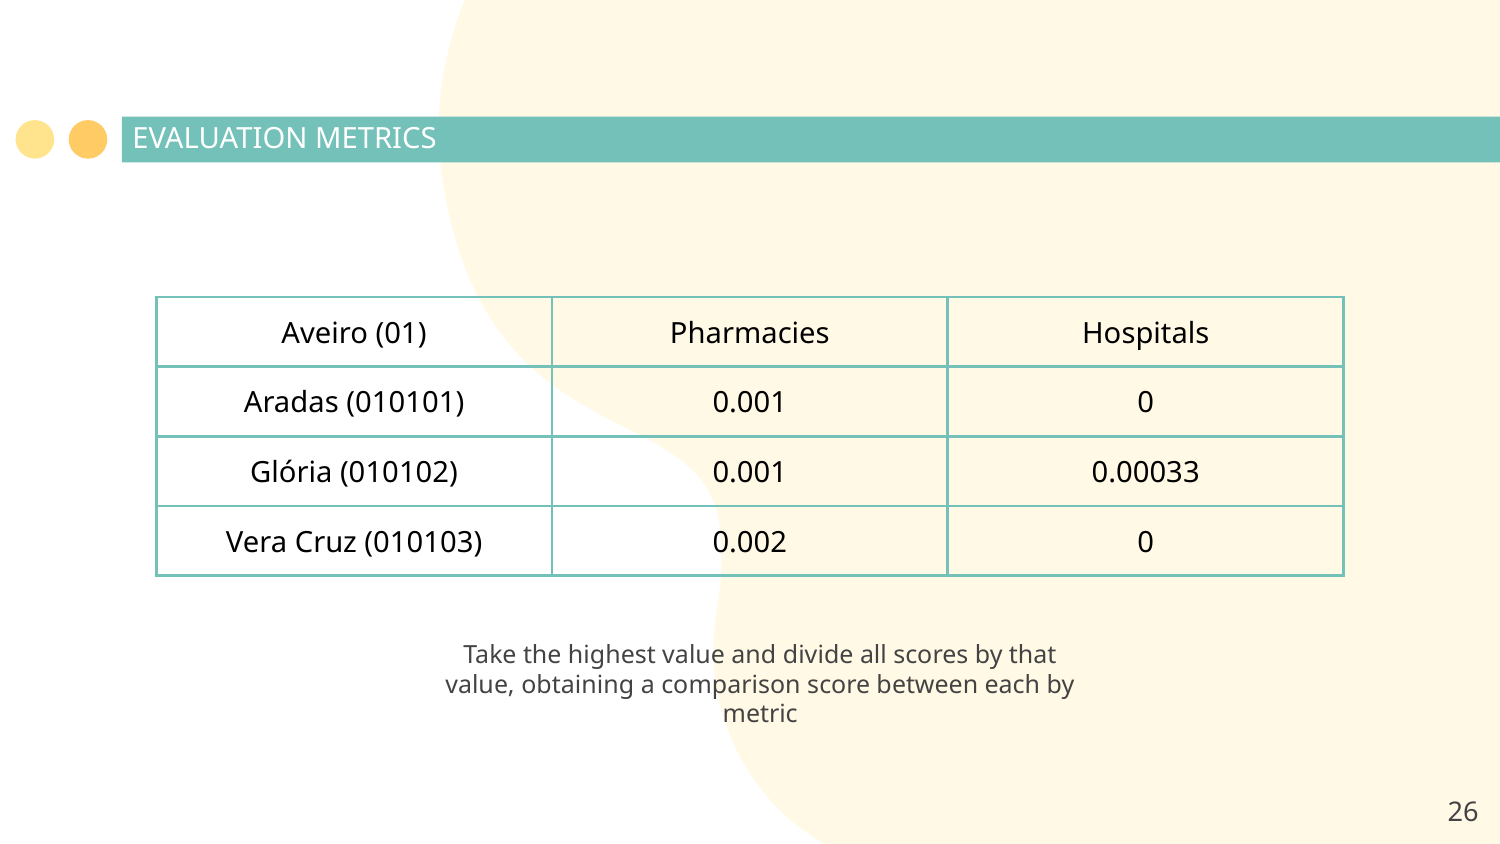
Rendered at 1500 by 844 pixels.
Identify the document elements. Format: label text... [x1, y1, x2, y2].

table_cell 0.002 [553, 507, 946, 574]
table_header Aveiro (01) [158, 298, 551, 365]
table_cell 0.00033 [949, 438, 1342, 505]
table_cell Vera Cruz (010103) [158, 507, 551, 574]
table_cell 0 [949, 368, 1342, 435]
slide_number ‹#› [1403, 779, 1494, 844]
title EVALUATION METRICS [117, 118, 940, 170]
table_header Hospitals [949, 298, 1342, 365]
table_cell 0 [949, 507, 1342, 574]
table_cell 0.001 [553, 368, 946, 435]
table_cell Glória (010102) [158, 438, 551, 505]
text_box Take the highest value and divide all scores by that value, obtaining a comparison score between each by metric [422, 623, 1099, 805]
table_header Pharmacies [553, 298, 946, 365]
table_cell Aradas (010101) [158, 368, 551, 435]
table_cell 0.001 [553, 438, 946, 505]
